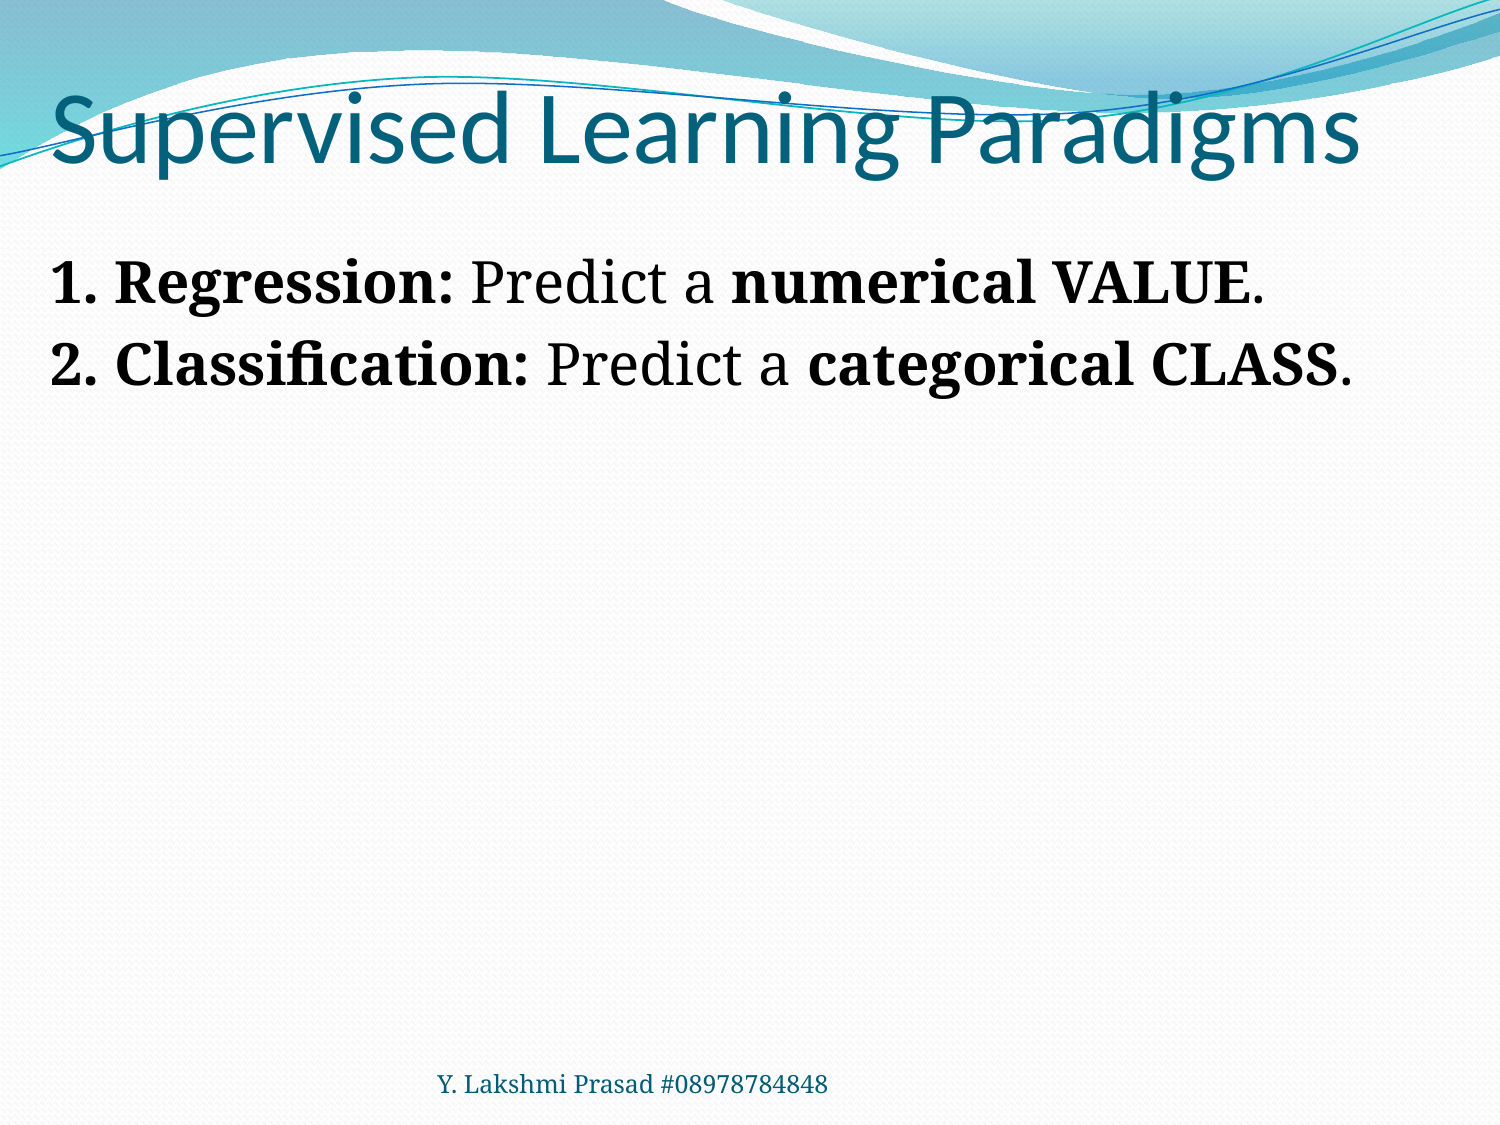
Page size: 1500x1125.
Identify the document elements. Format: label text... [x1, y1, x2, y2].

title Supervised Learning Paradigms [50, 34, 1463, 185]
footer Y. Lakshmi Prasad #08978784848 [437, 1042, 988, 1103]
list 1. Regression: Predict a numerical VALUE. 2. Classification: Predict a categorical CLASS. [35, 238, 1477, 1028]
